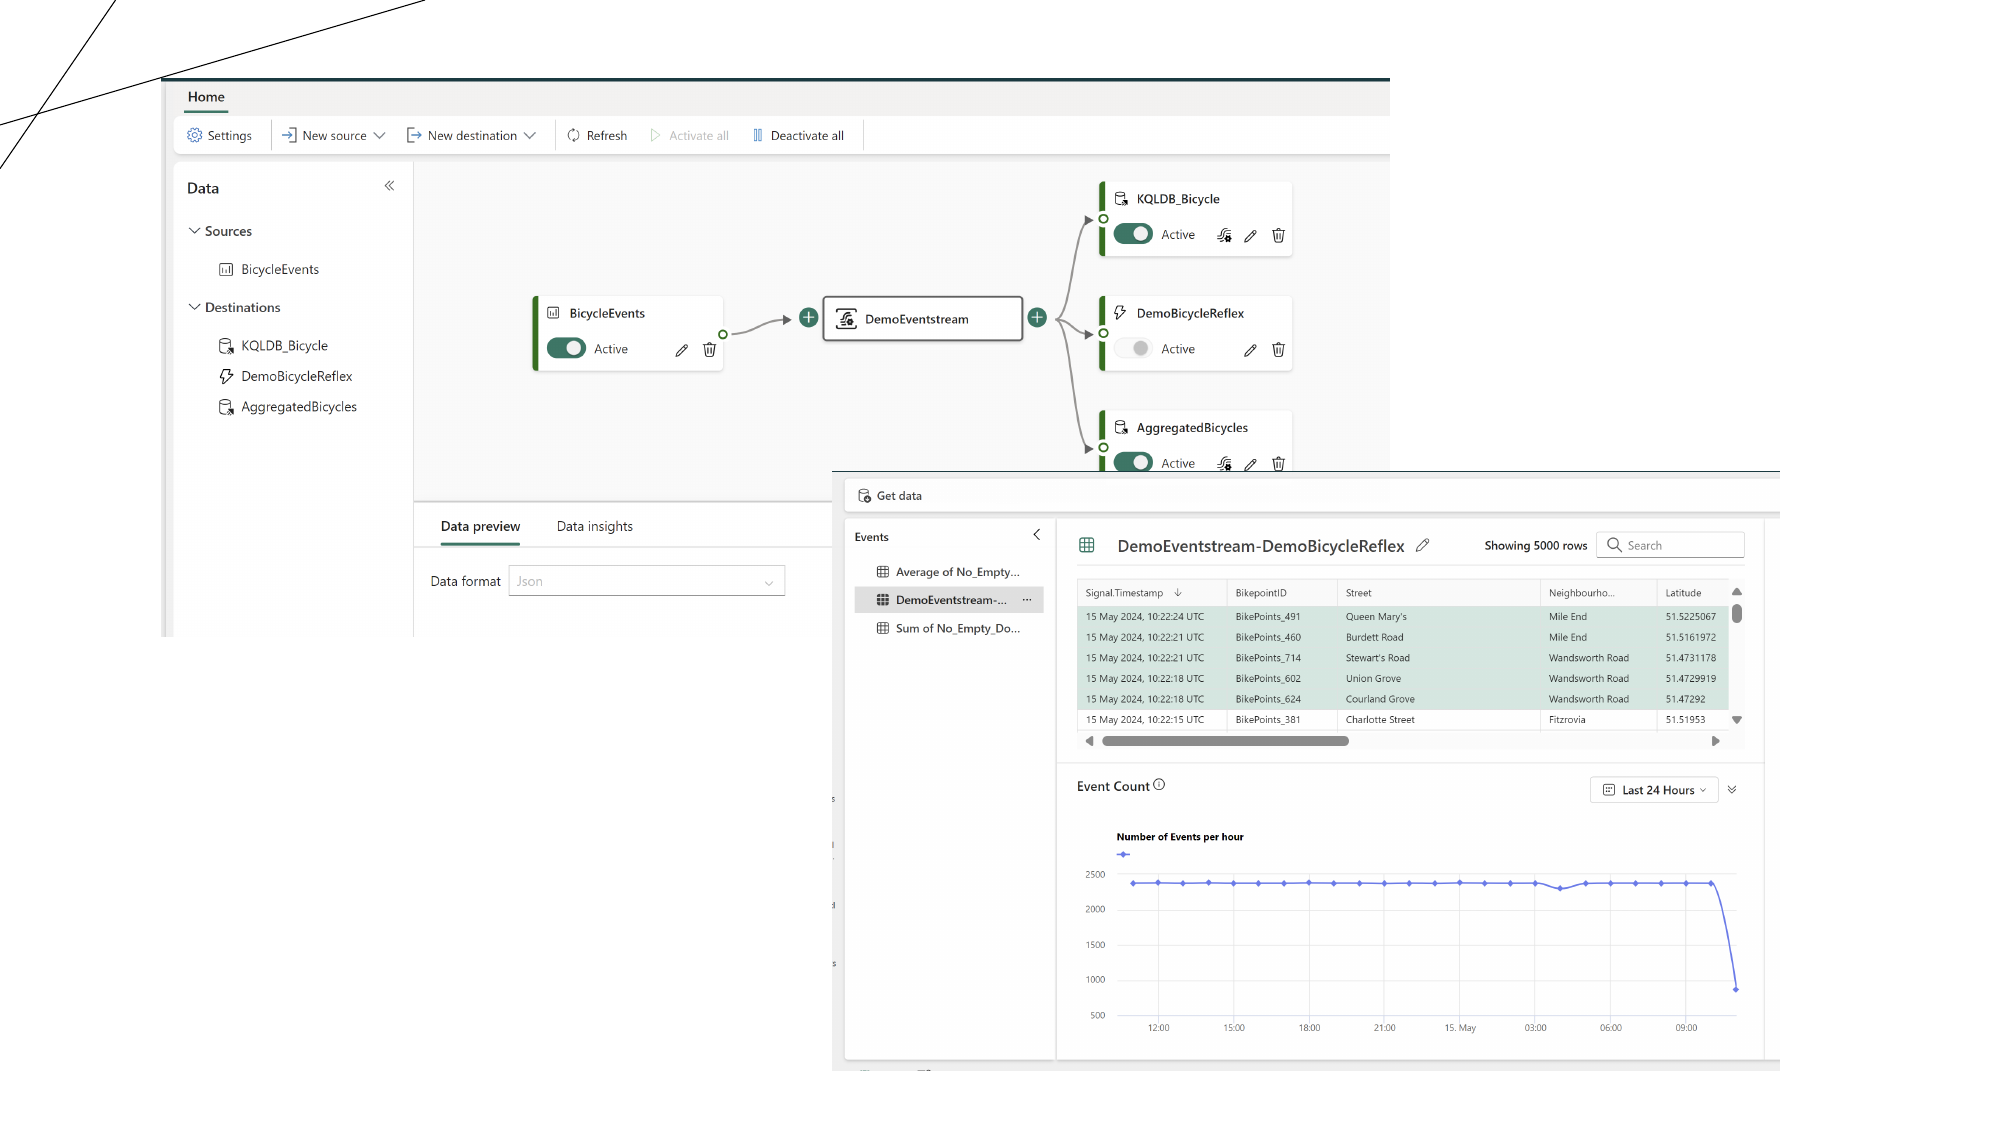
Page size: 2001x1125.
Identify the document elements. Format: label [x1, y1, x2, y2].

picture [161, 78, 1780, 1071]
